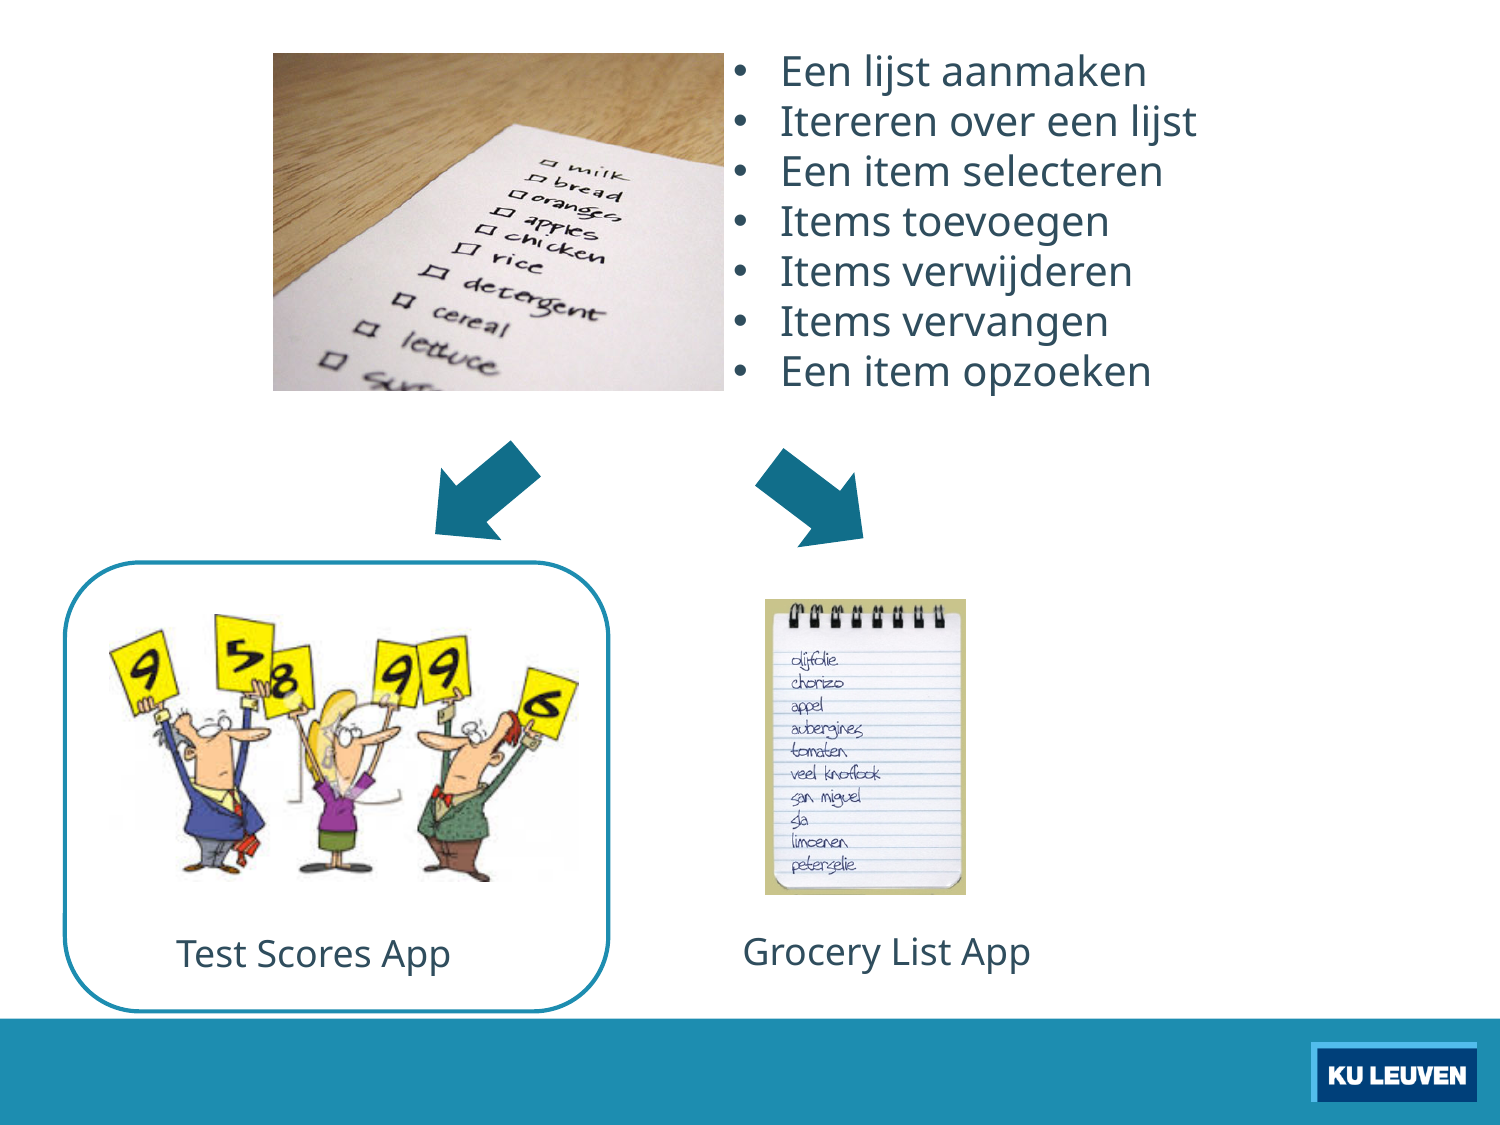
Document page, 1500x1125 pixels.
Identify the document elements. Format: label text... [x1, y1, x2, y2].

text_box [62, 560, 611, 1014]
picture [764, 598, 966, 896]
picture [1311, 1042, 1477, 1102]
picture [109, 614, 579, 882]
text_box Een lijst aanmaken Itereren over een lijst Een item selecteren Items toevoegen Items verwijderen Items vervangen Een item opzoeken [718, 37, 1212, 403]
text_box [752, 446, 866, 550]
picture [273, 52, 724, 391]
text_box [433, 438, 544, 543]
text_box Grocery List App [727, 920, 1047, 981]
